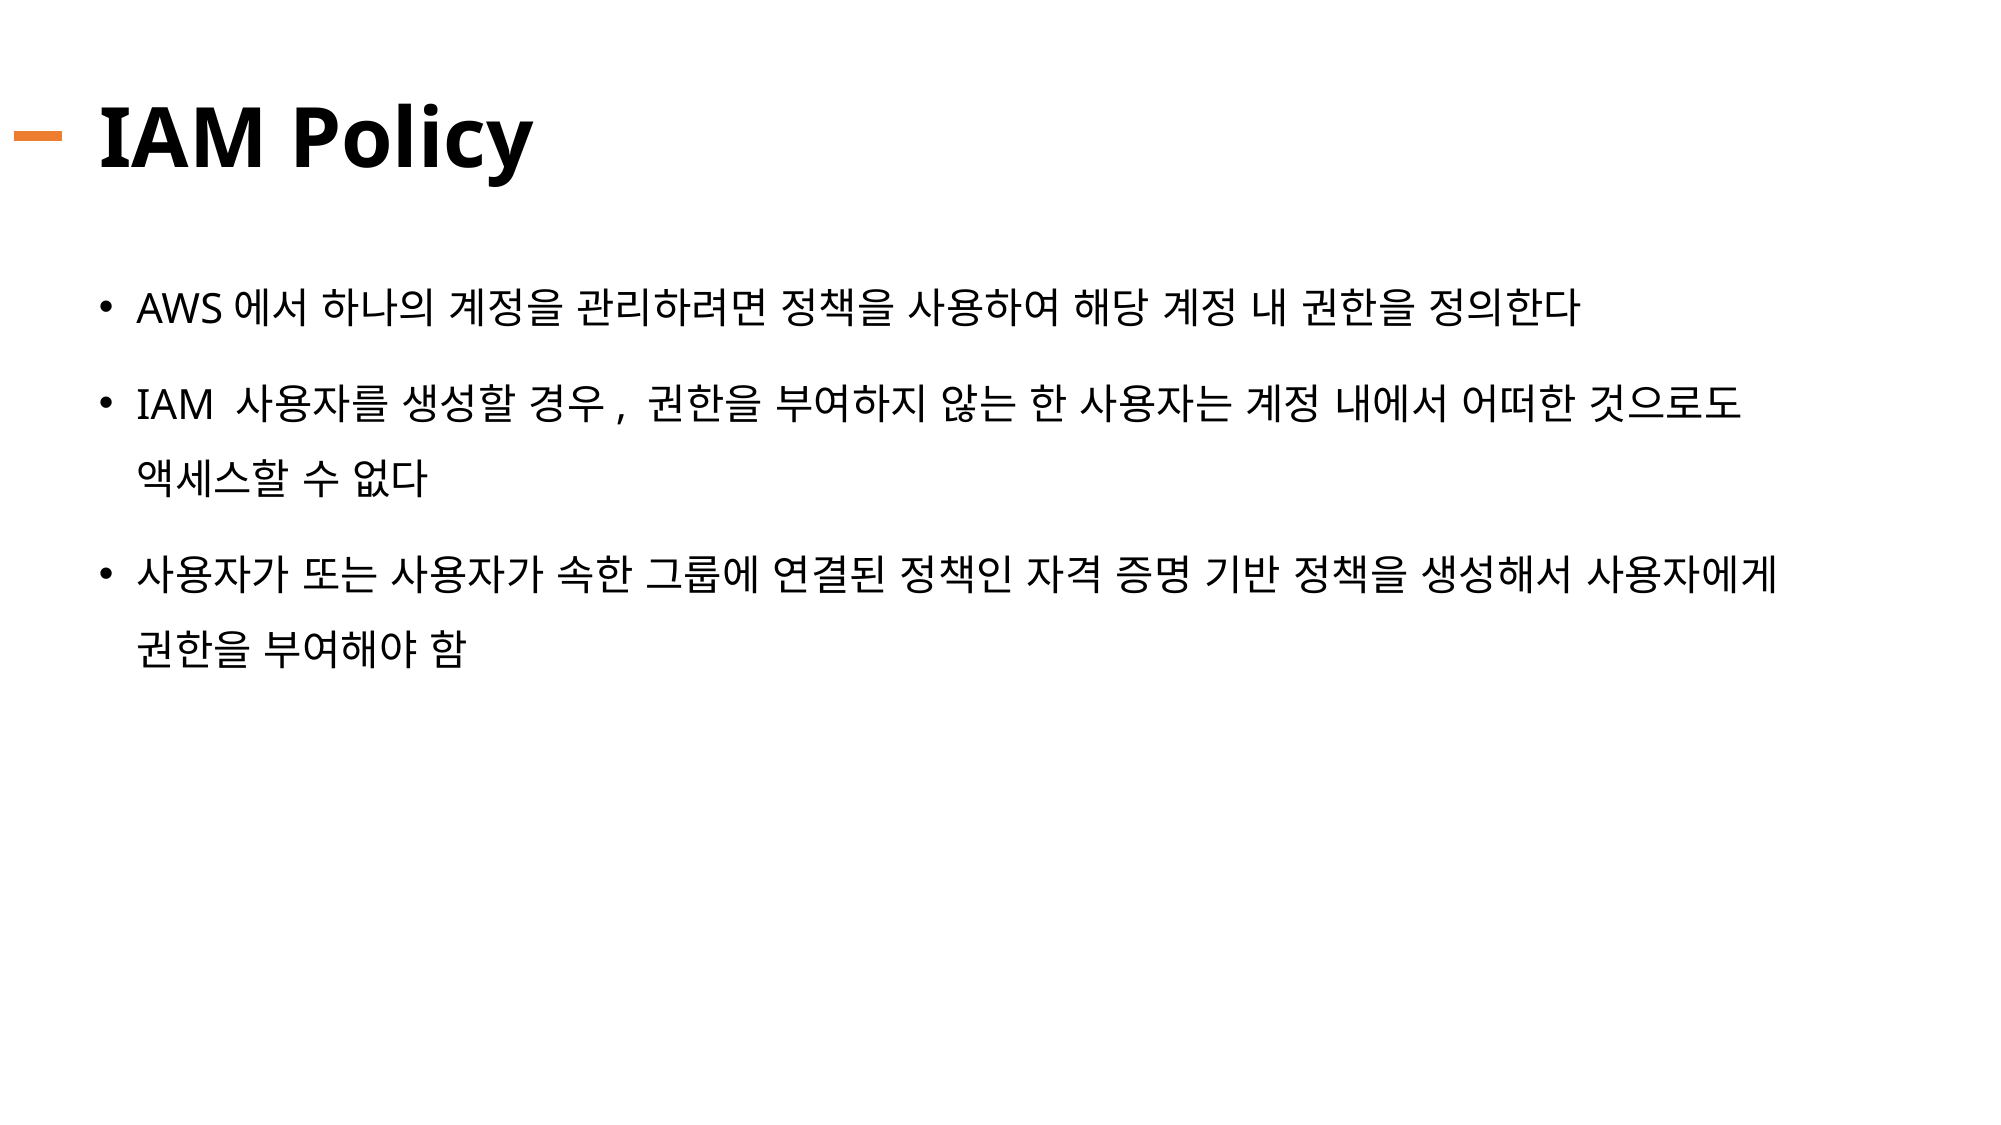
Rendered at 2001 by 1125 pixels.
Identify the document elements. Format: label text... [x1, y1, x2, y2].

text_box [14, 131, 62, 141]
list AWS에서 하나의 계정을 관리하려면 정책을 사용하여 해당 계정 내 권한을 정의한다 IAM 사용자를 생성할 경우, 권한을 부여하지 않는 한 사용자는 계정 내에서 어떠한 것으로도 액세스할 수 없다 사용자가 또는 사용자가 속한 그룹에 연결된 정책인 자격 증명 기반 정책을 생성해서 사용자에게 권한을 부여해야 함 [83, 248, 1809, 963]
title IAM Policy [84, 31, 1937, 249]
